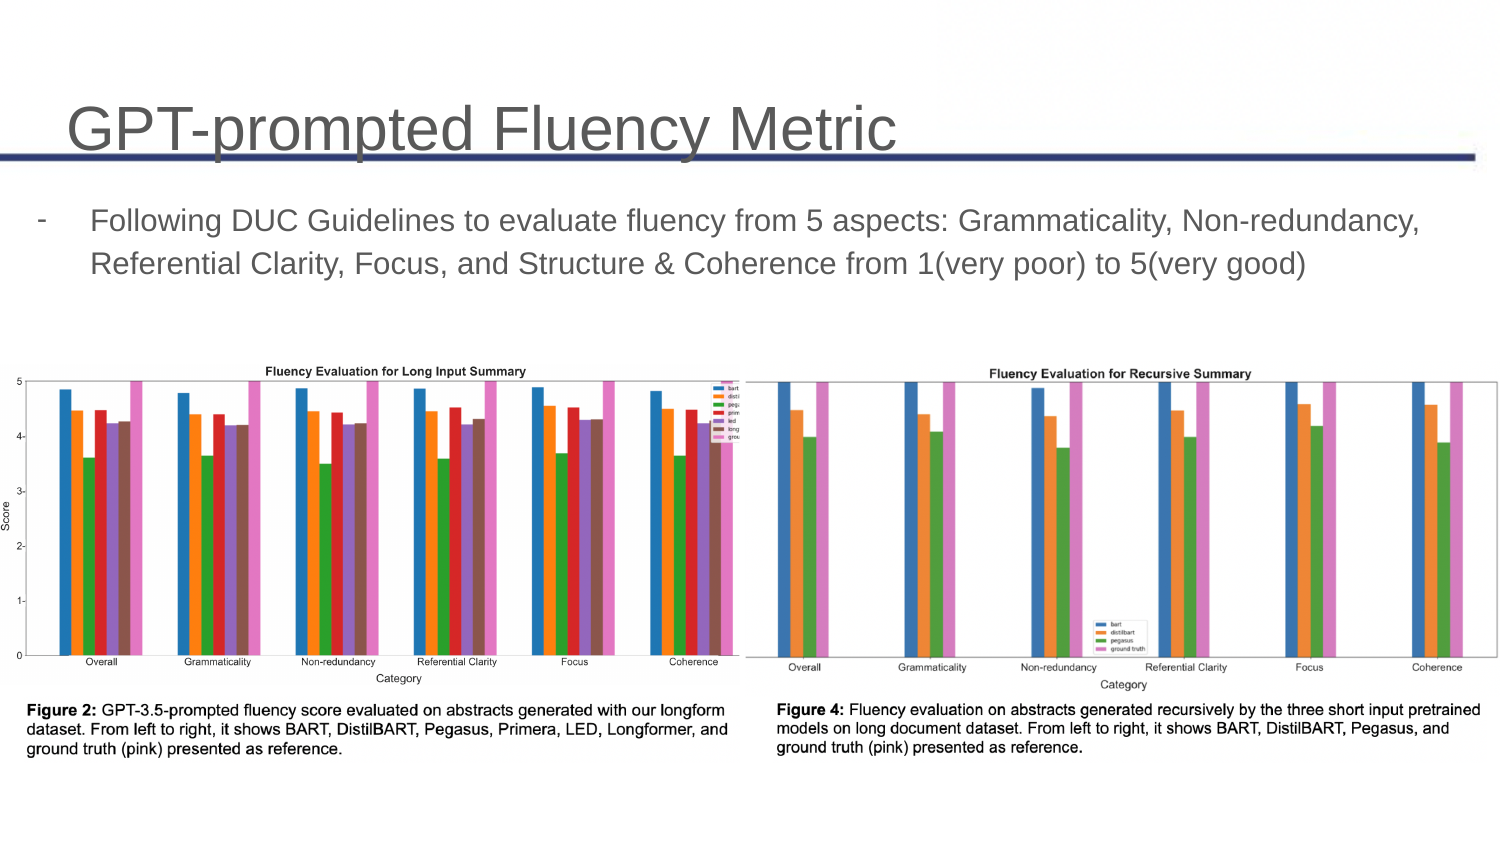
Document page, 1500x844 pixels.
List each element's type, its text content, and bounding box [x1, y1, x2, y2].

picture [23, 695, 740, 764]
picture [745, 360, 1500, 764]
text_box Following DUC Guidelines to evaluate fluency from 5 aspects: Grammaticality, Non-redundancy, Referential Clarity, Focus, and Structure & Coherence from 1(very poor) to 5(very good) [0, 191, 1470, 296]
picture [0, 355, 740, 692]
picture [0, 0, 1500, 180]
